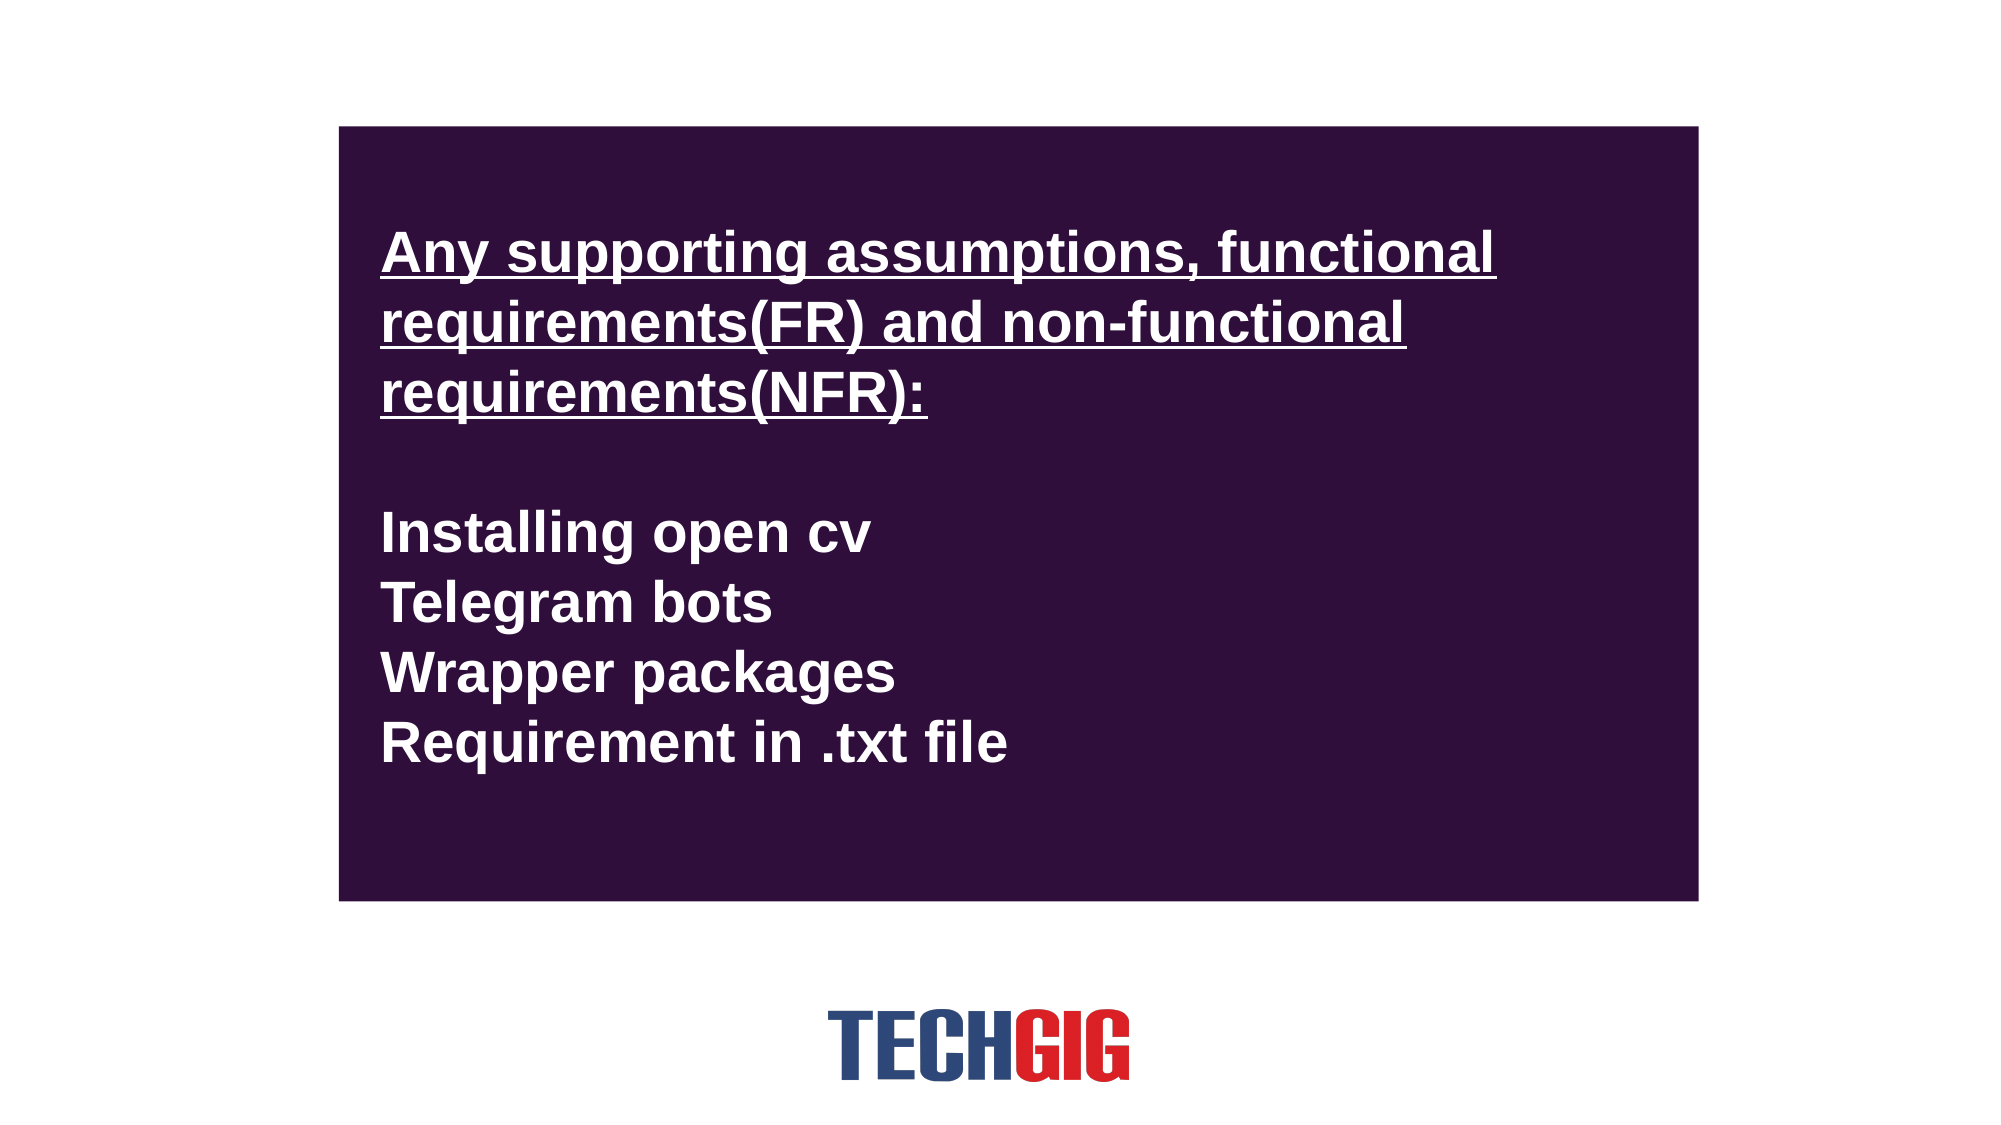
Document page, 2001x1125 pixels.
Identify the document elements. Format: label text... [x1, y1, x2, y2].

text_box Any supporting assumptions, functional requirements(FR) and non-functional requirements(NFR): Installing open cv Telegram bots Wrapper packages Requirement in .txt file [366, 207, 1523, 383]
text_box [338, 126, 1699, 902]
picture [828, 1009, 1129, 1082]
